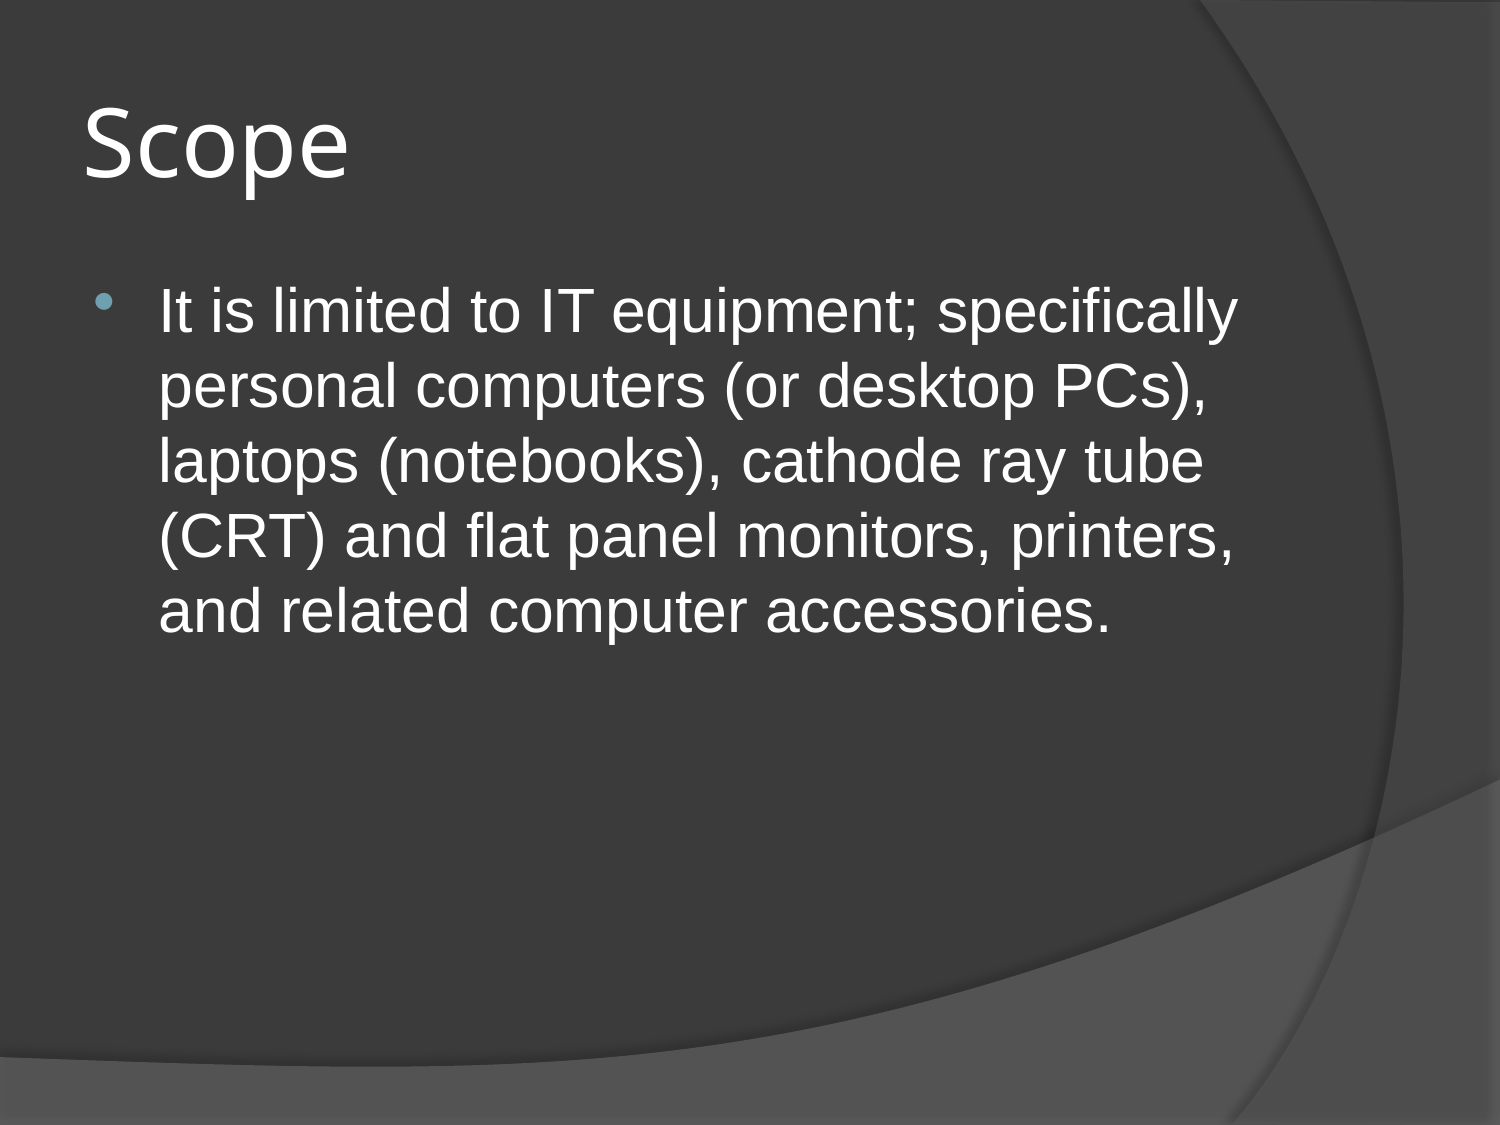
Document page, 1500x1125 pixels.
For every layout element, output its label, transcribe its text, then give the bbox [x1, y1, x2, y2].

title Scope [75, 45, 1300, 233]
list It is limited to IT equipment; specifically personal computers (or desktop PCs), laptops (notebooks), cathode ray tube (CRT) and flat panel monitors, printers, and related computer accessories. [75, 262, 1300, 1005]
